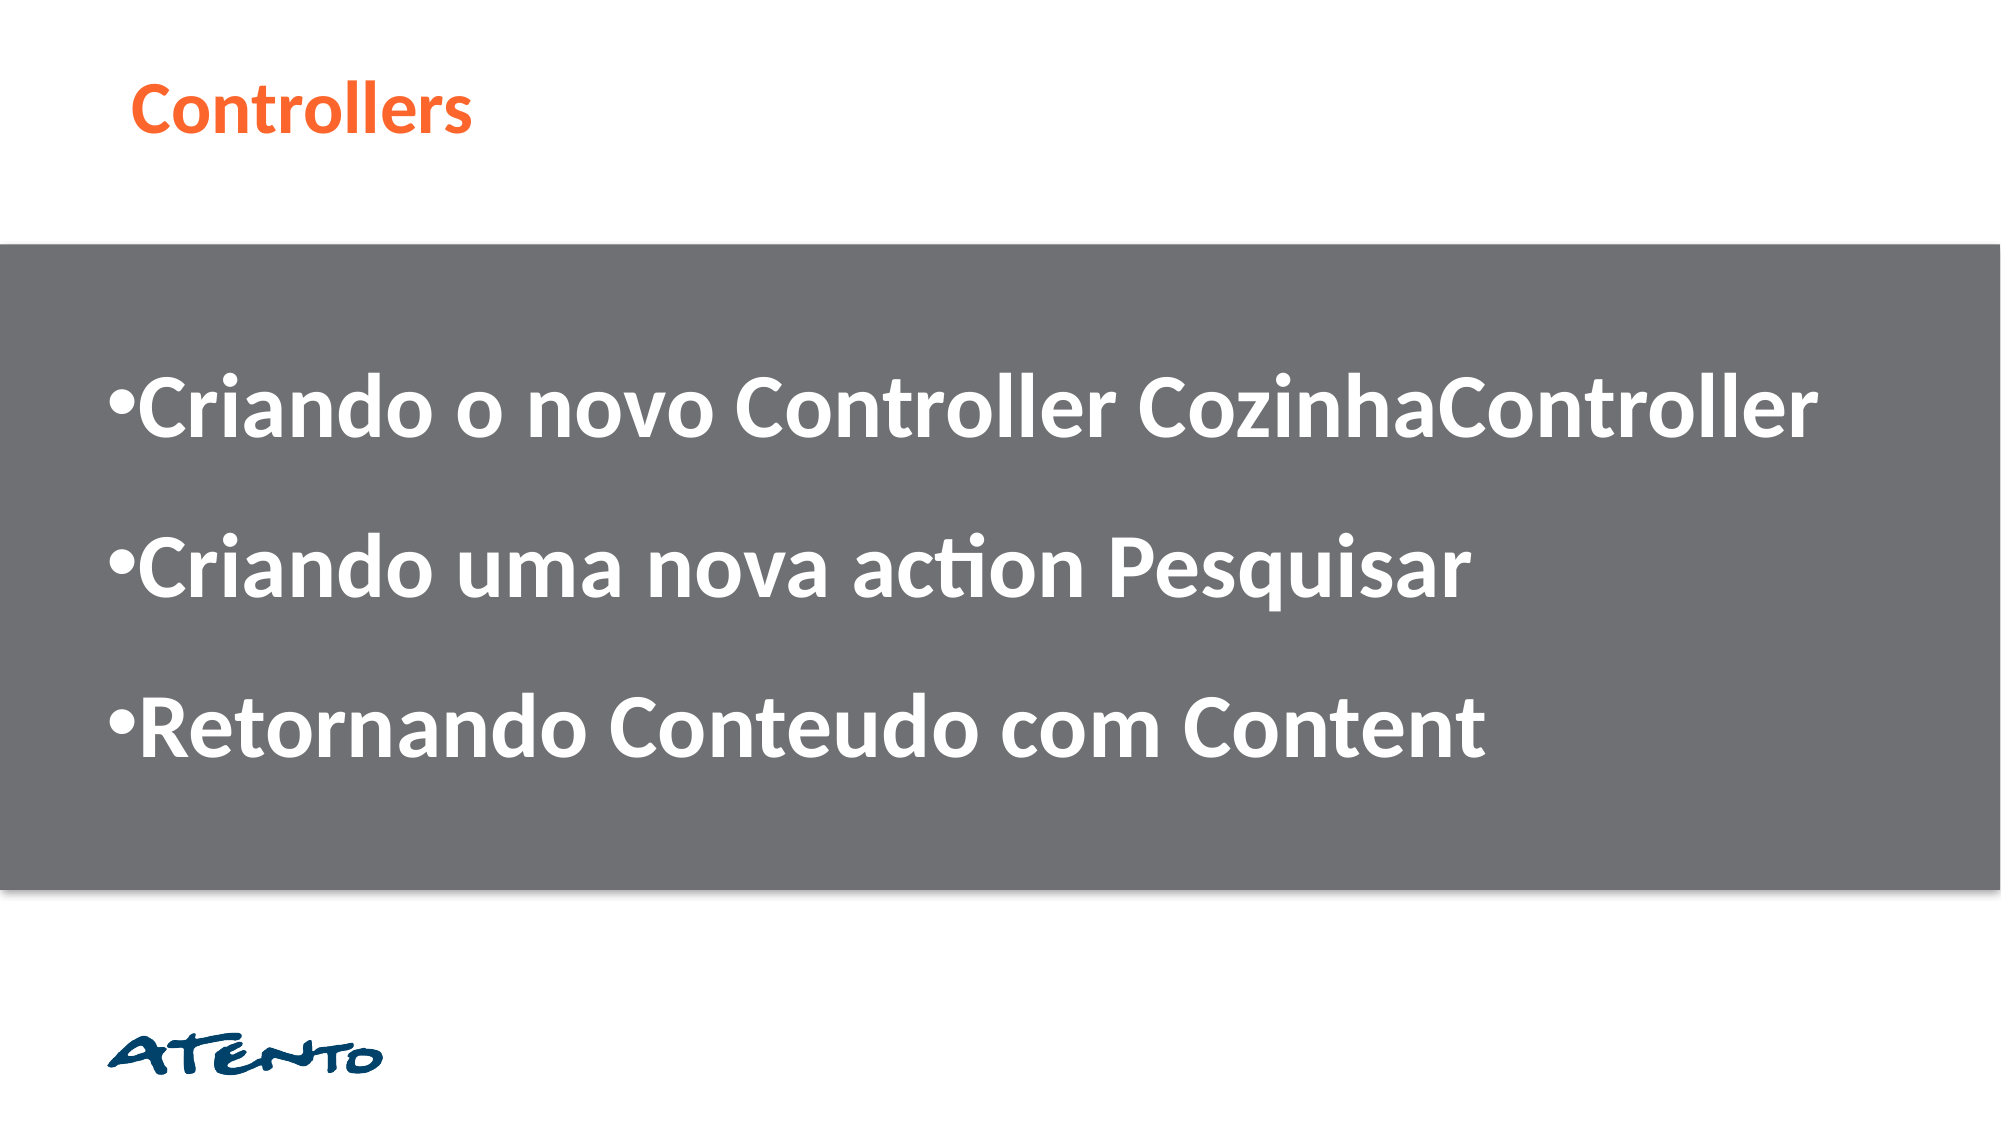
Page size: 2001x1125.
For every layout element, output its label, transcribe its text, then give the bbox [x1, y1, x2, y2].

text_box Controllers [117, 51, 1292, 117]
picture [47, 994, 443, 1114]
text_box Criando o novo Controller CozinhaController Criando uma nova action Pesquisar Retornando Conteudo com Content [91, 338, 1963, 864]
